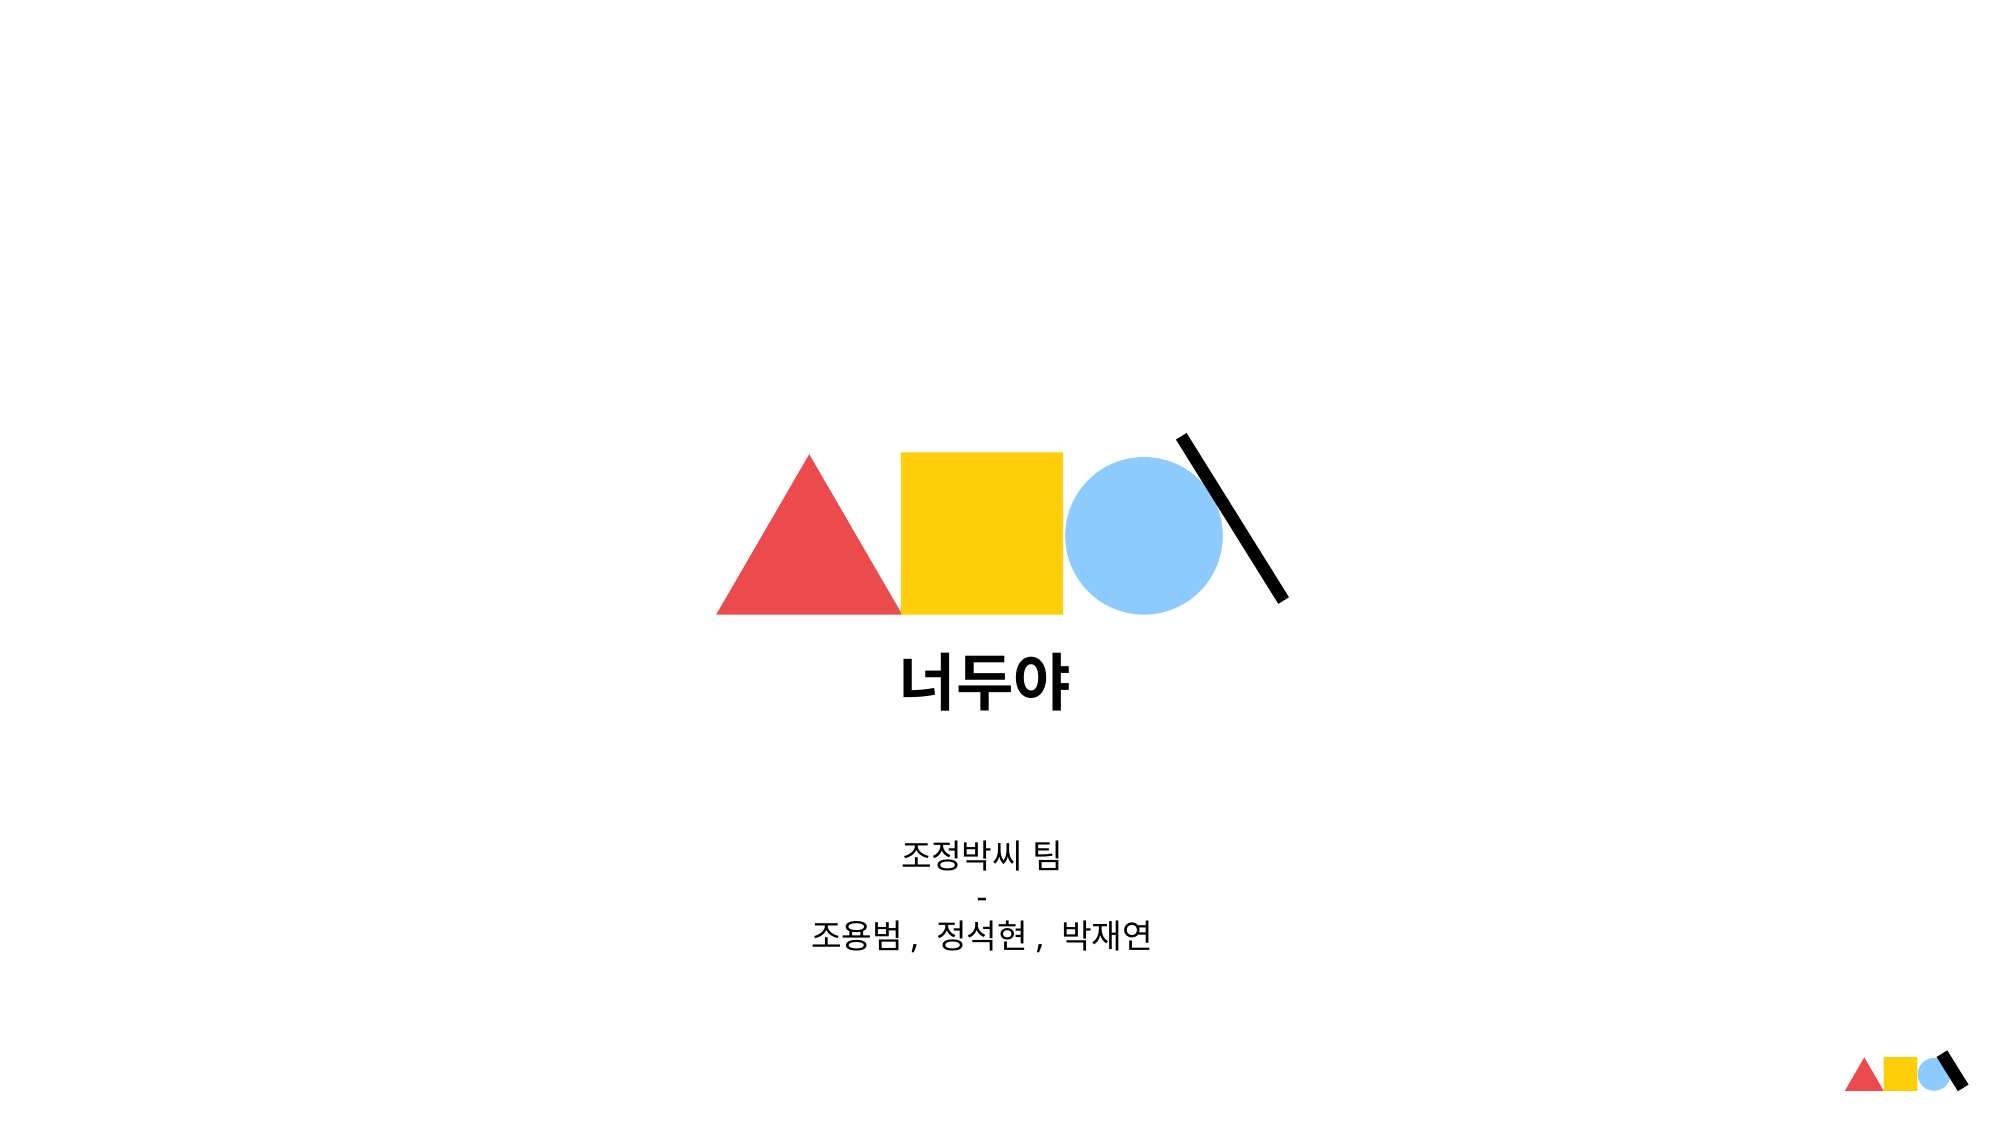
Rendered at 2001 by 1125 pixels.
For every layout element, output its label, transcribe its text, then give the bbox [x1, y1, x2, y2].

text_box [716, 436, 1284, 727]
text_box 조정박씨 팀 - 조용범, 정석현, 박재연 [640, 827, 1324, 963]
